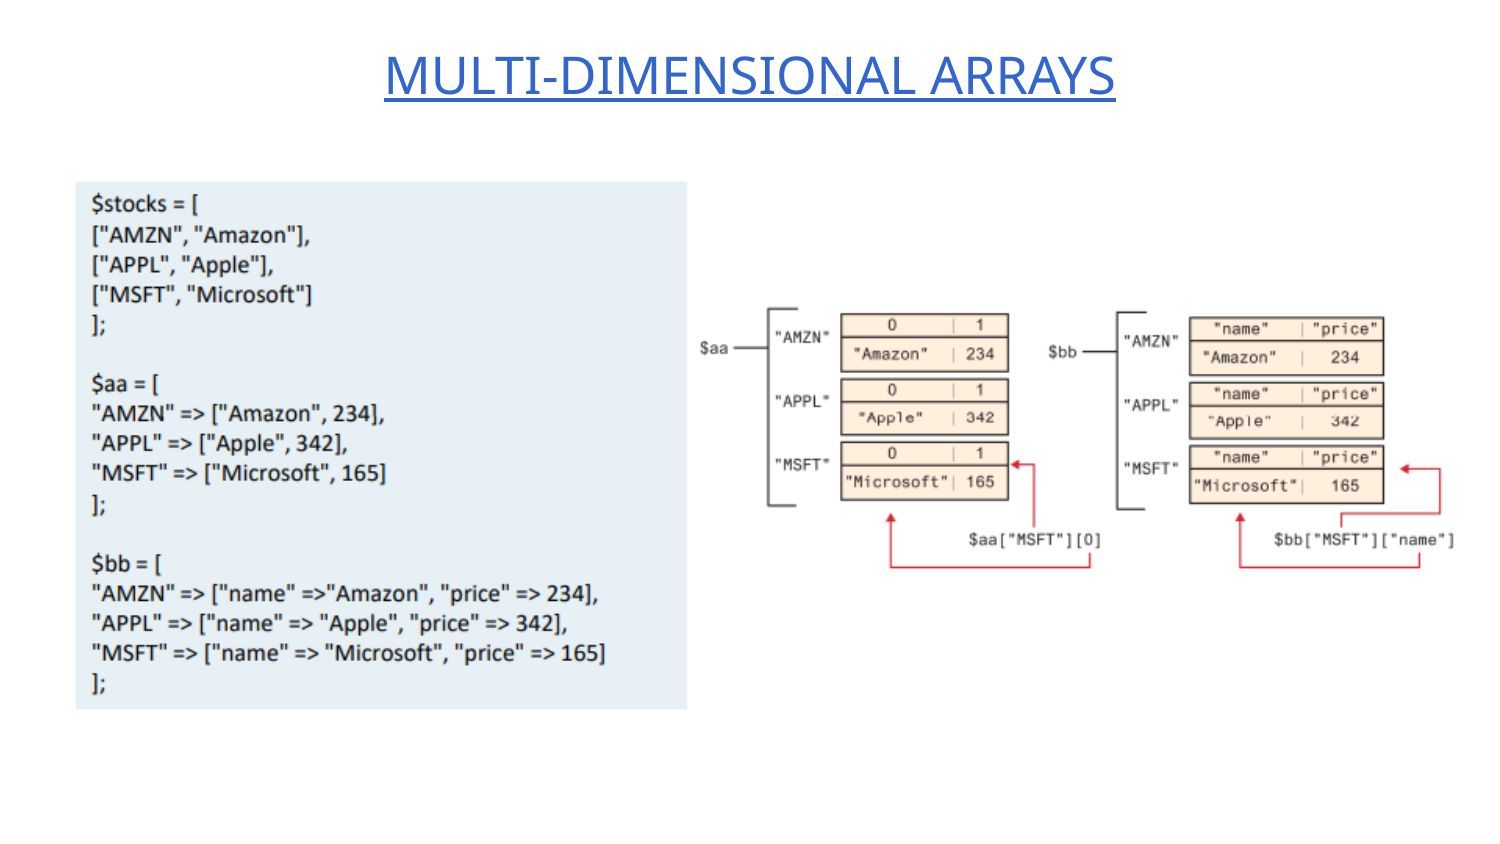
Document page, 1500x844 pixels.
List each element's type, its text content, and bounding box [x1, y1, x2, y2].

title MULTI-DIMENSIONAL ARRAYS [0, 37, 1500, 110]
picture [62, 171, 1469, 723]
